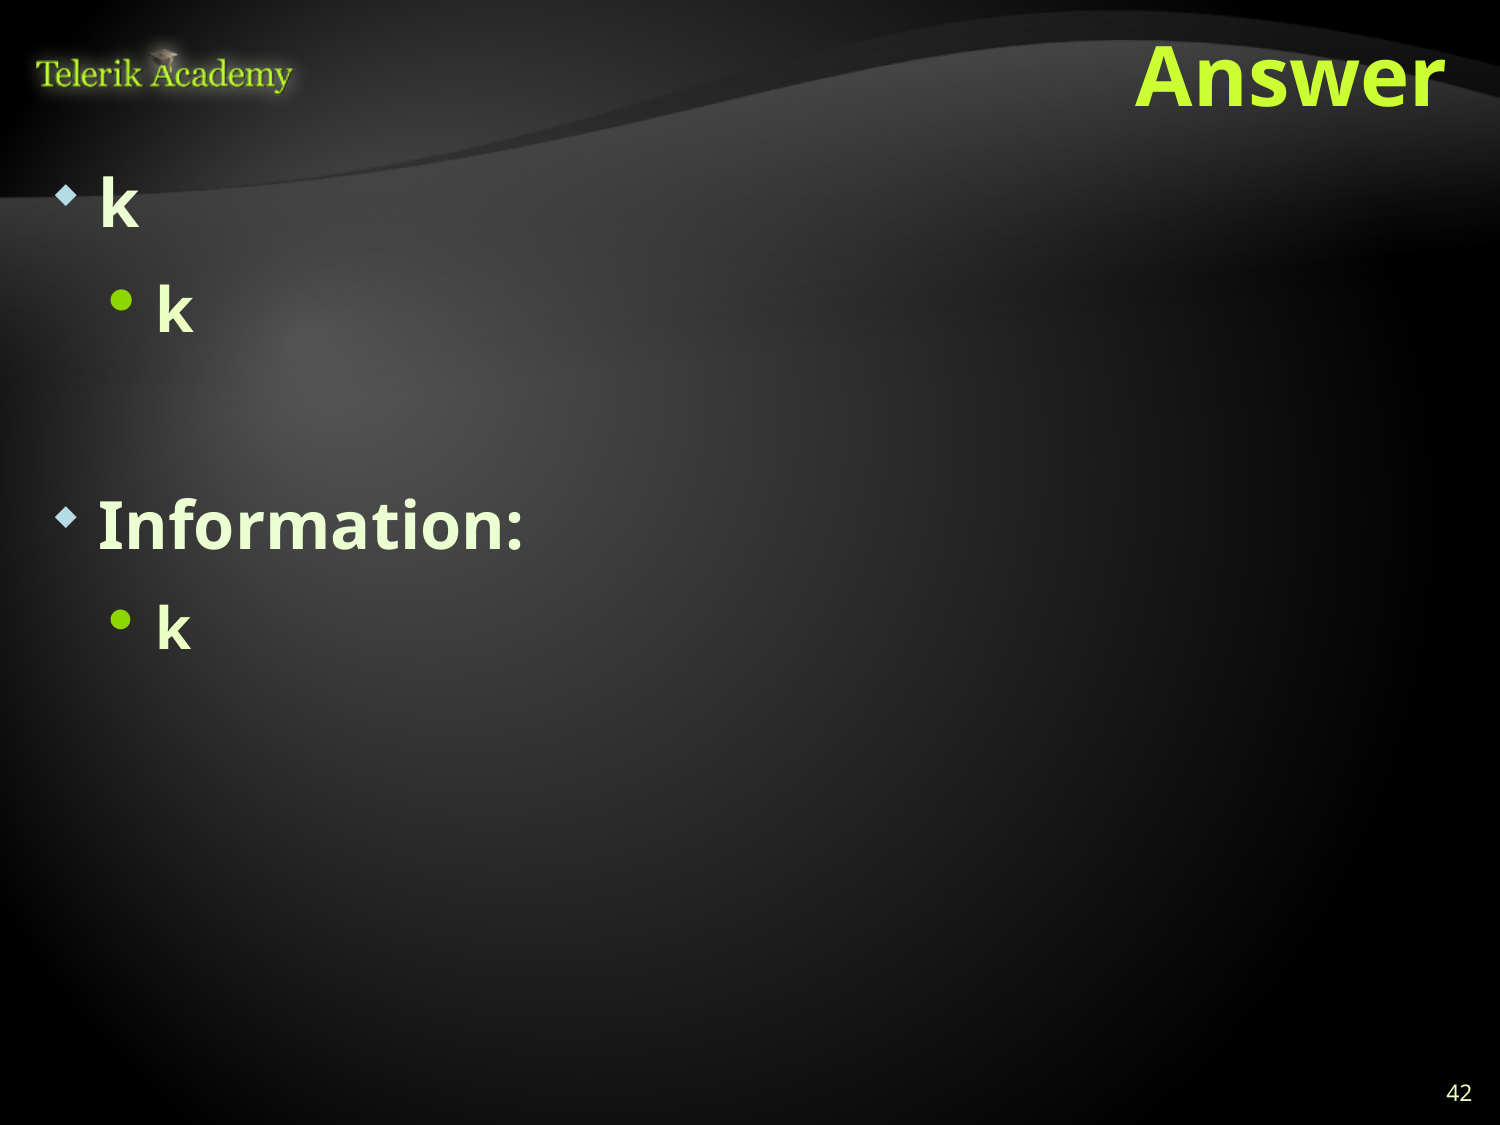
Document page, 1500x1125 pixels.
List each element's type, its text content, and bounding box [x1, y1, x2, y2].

list k k Information: k [37, 149, 1463, 1100]
title Answer [300, 12, 1463, 149]
slide_number 42 [1412, 1074, 1488, 1113]
picture [0, 0, 1500, 1125]
